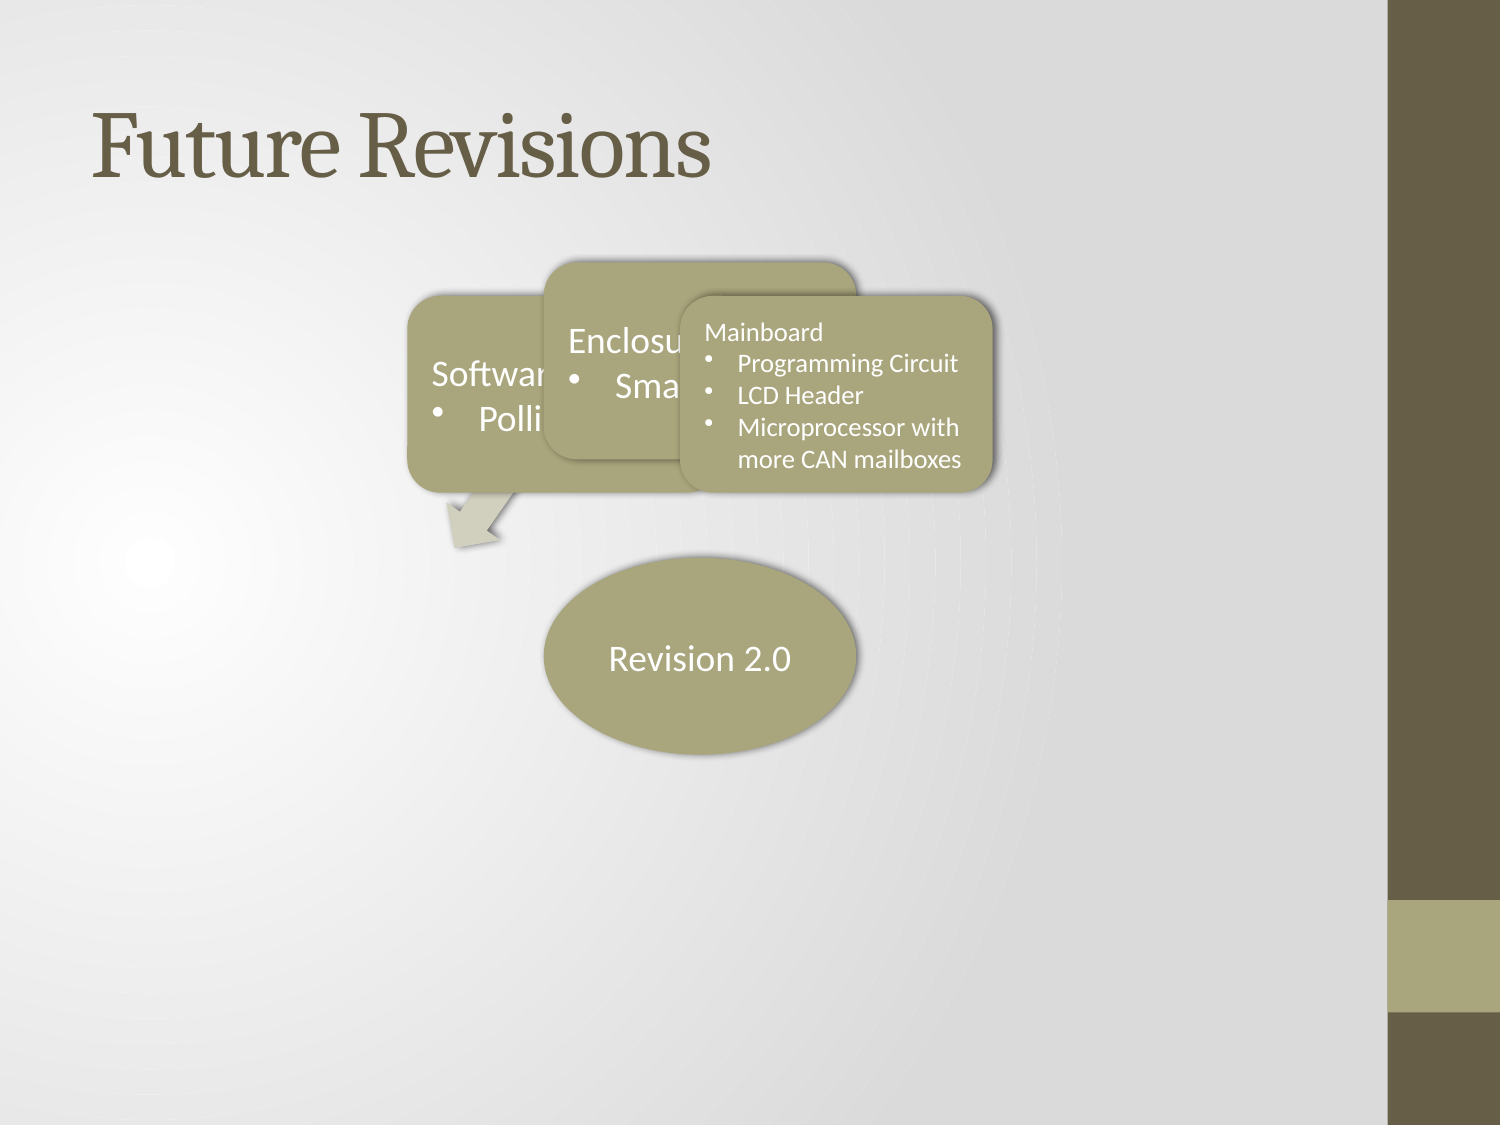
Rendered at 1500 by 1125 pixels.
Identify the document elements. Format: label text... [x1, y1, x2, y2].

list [74, 261, 1326, 1051]
title Future Revisions [75, 45, 1325, 233]
